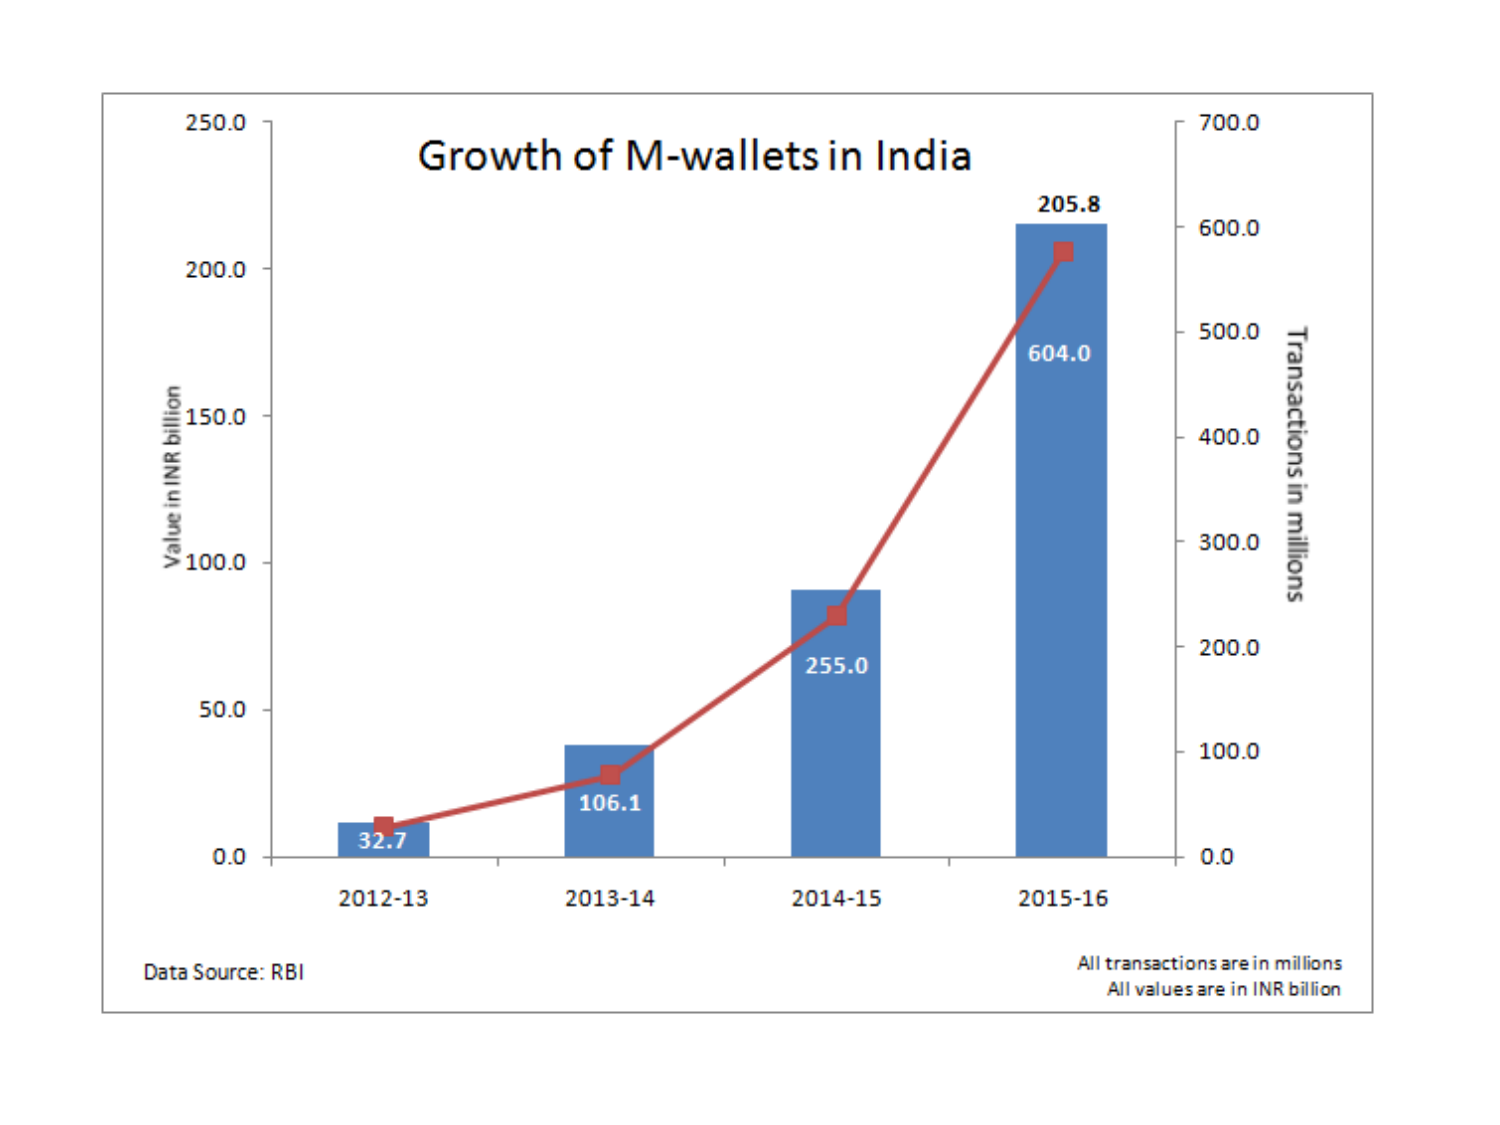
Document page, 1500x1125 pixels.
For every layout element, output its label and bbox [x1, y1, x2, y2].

picture [100, 91, 1377, 1017]
